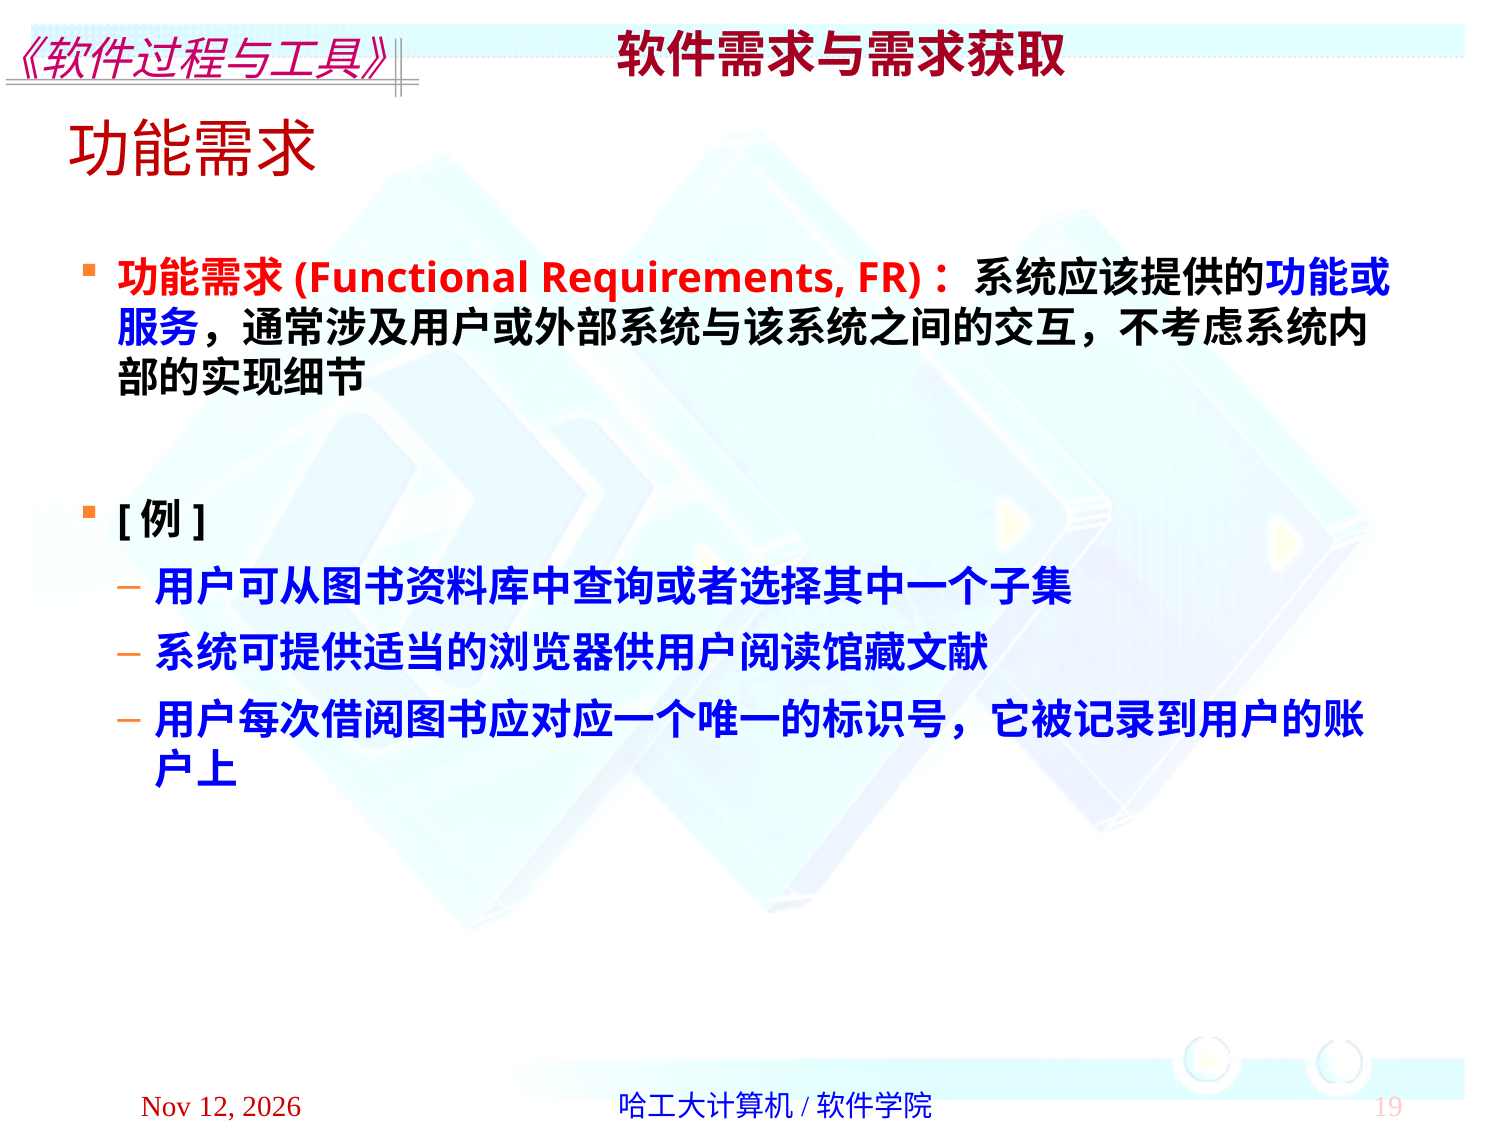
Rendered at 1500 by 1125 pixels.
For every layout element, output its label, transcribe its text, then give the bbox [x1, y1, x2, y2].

text_box 软件需求与需求获取 [389, 15, 1294, 90]
text_box 功能需求 [53, 101, 1447, 209]
text_box 功能需求(Functional Requirements, FR)：系统应该提供的功能或服务，通常涉及用户或外部系统与该系统之间的交互，不考虑系统内部的实现细节 [例] 用户可从图书资料库中查询或者选择其中一个子集 系统可提供适当的浏览器供用户阅读馆藏文献 用户每次借阅图书应对应一个唯一的标识号，它被记录到用户的账户上 [64, 243, 1412, 1083]
